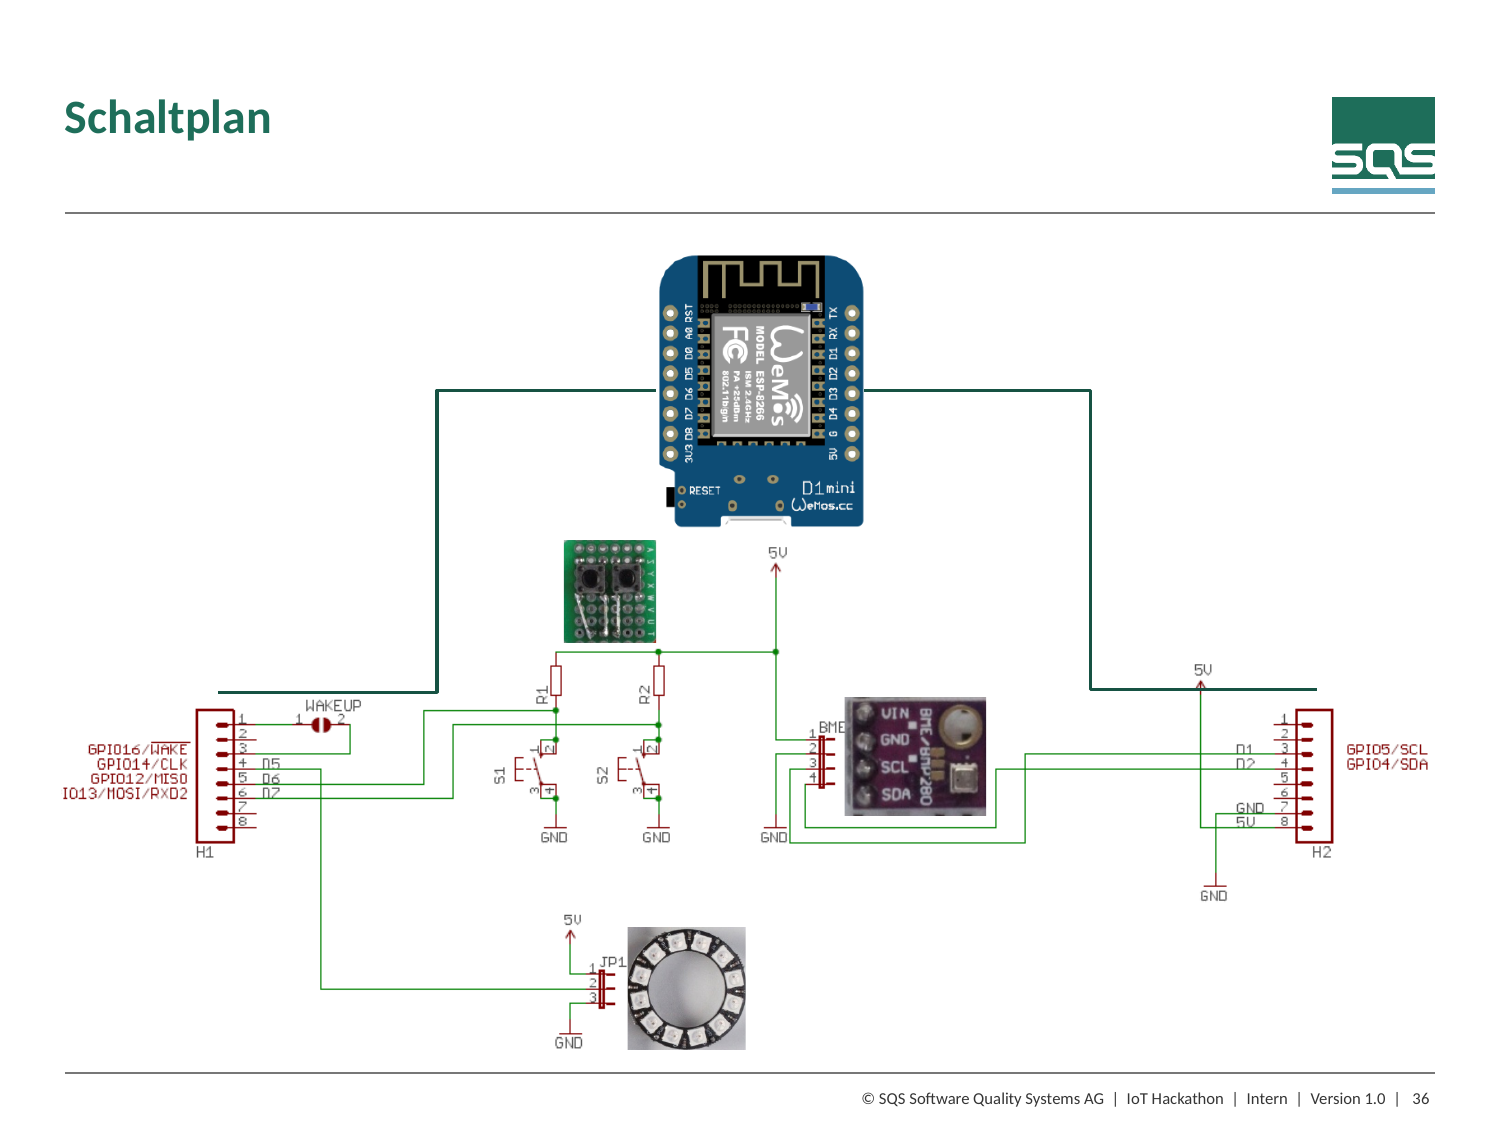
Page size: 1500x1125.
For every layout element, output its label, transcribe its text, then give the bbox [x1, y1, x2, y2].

title Schaltplan [64, 90, 1317, 209]
footer © SQS Software Quality Systems AG | IoT Hackathon | Intern | Version 1.0 | [64, 1089, 1406, 1112]
slide_number 36 [1406, 1089, 1436, 1111]
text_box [863, 390, 1317, 690]
picture [1332, 97, 1435, 194]
picture [655, 251, 865, 530]
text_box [218, 390, 656, 693]
picture [61, 532, 1434, 1061]
